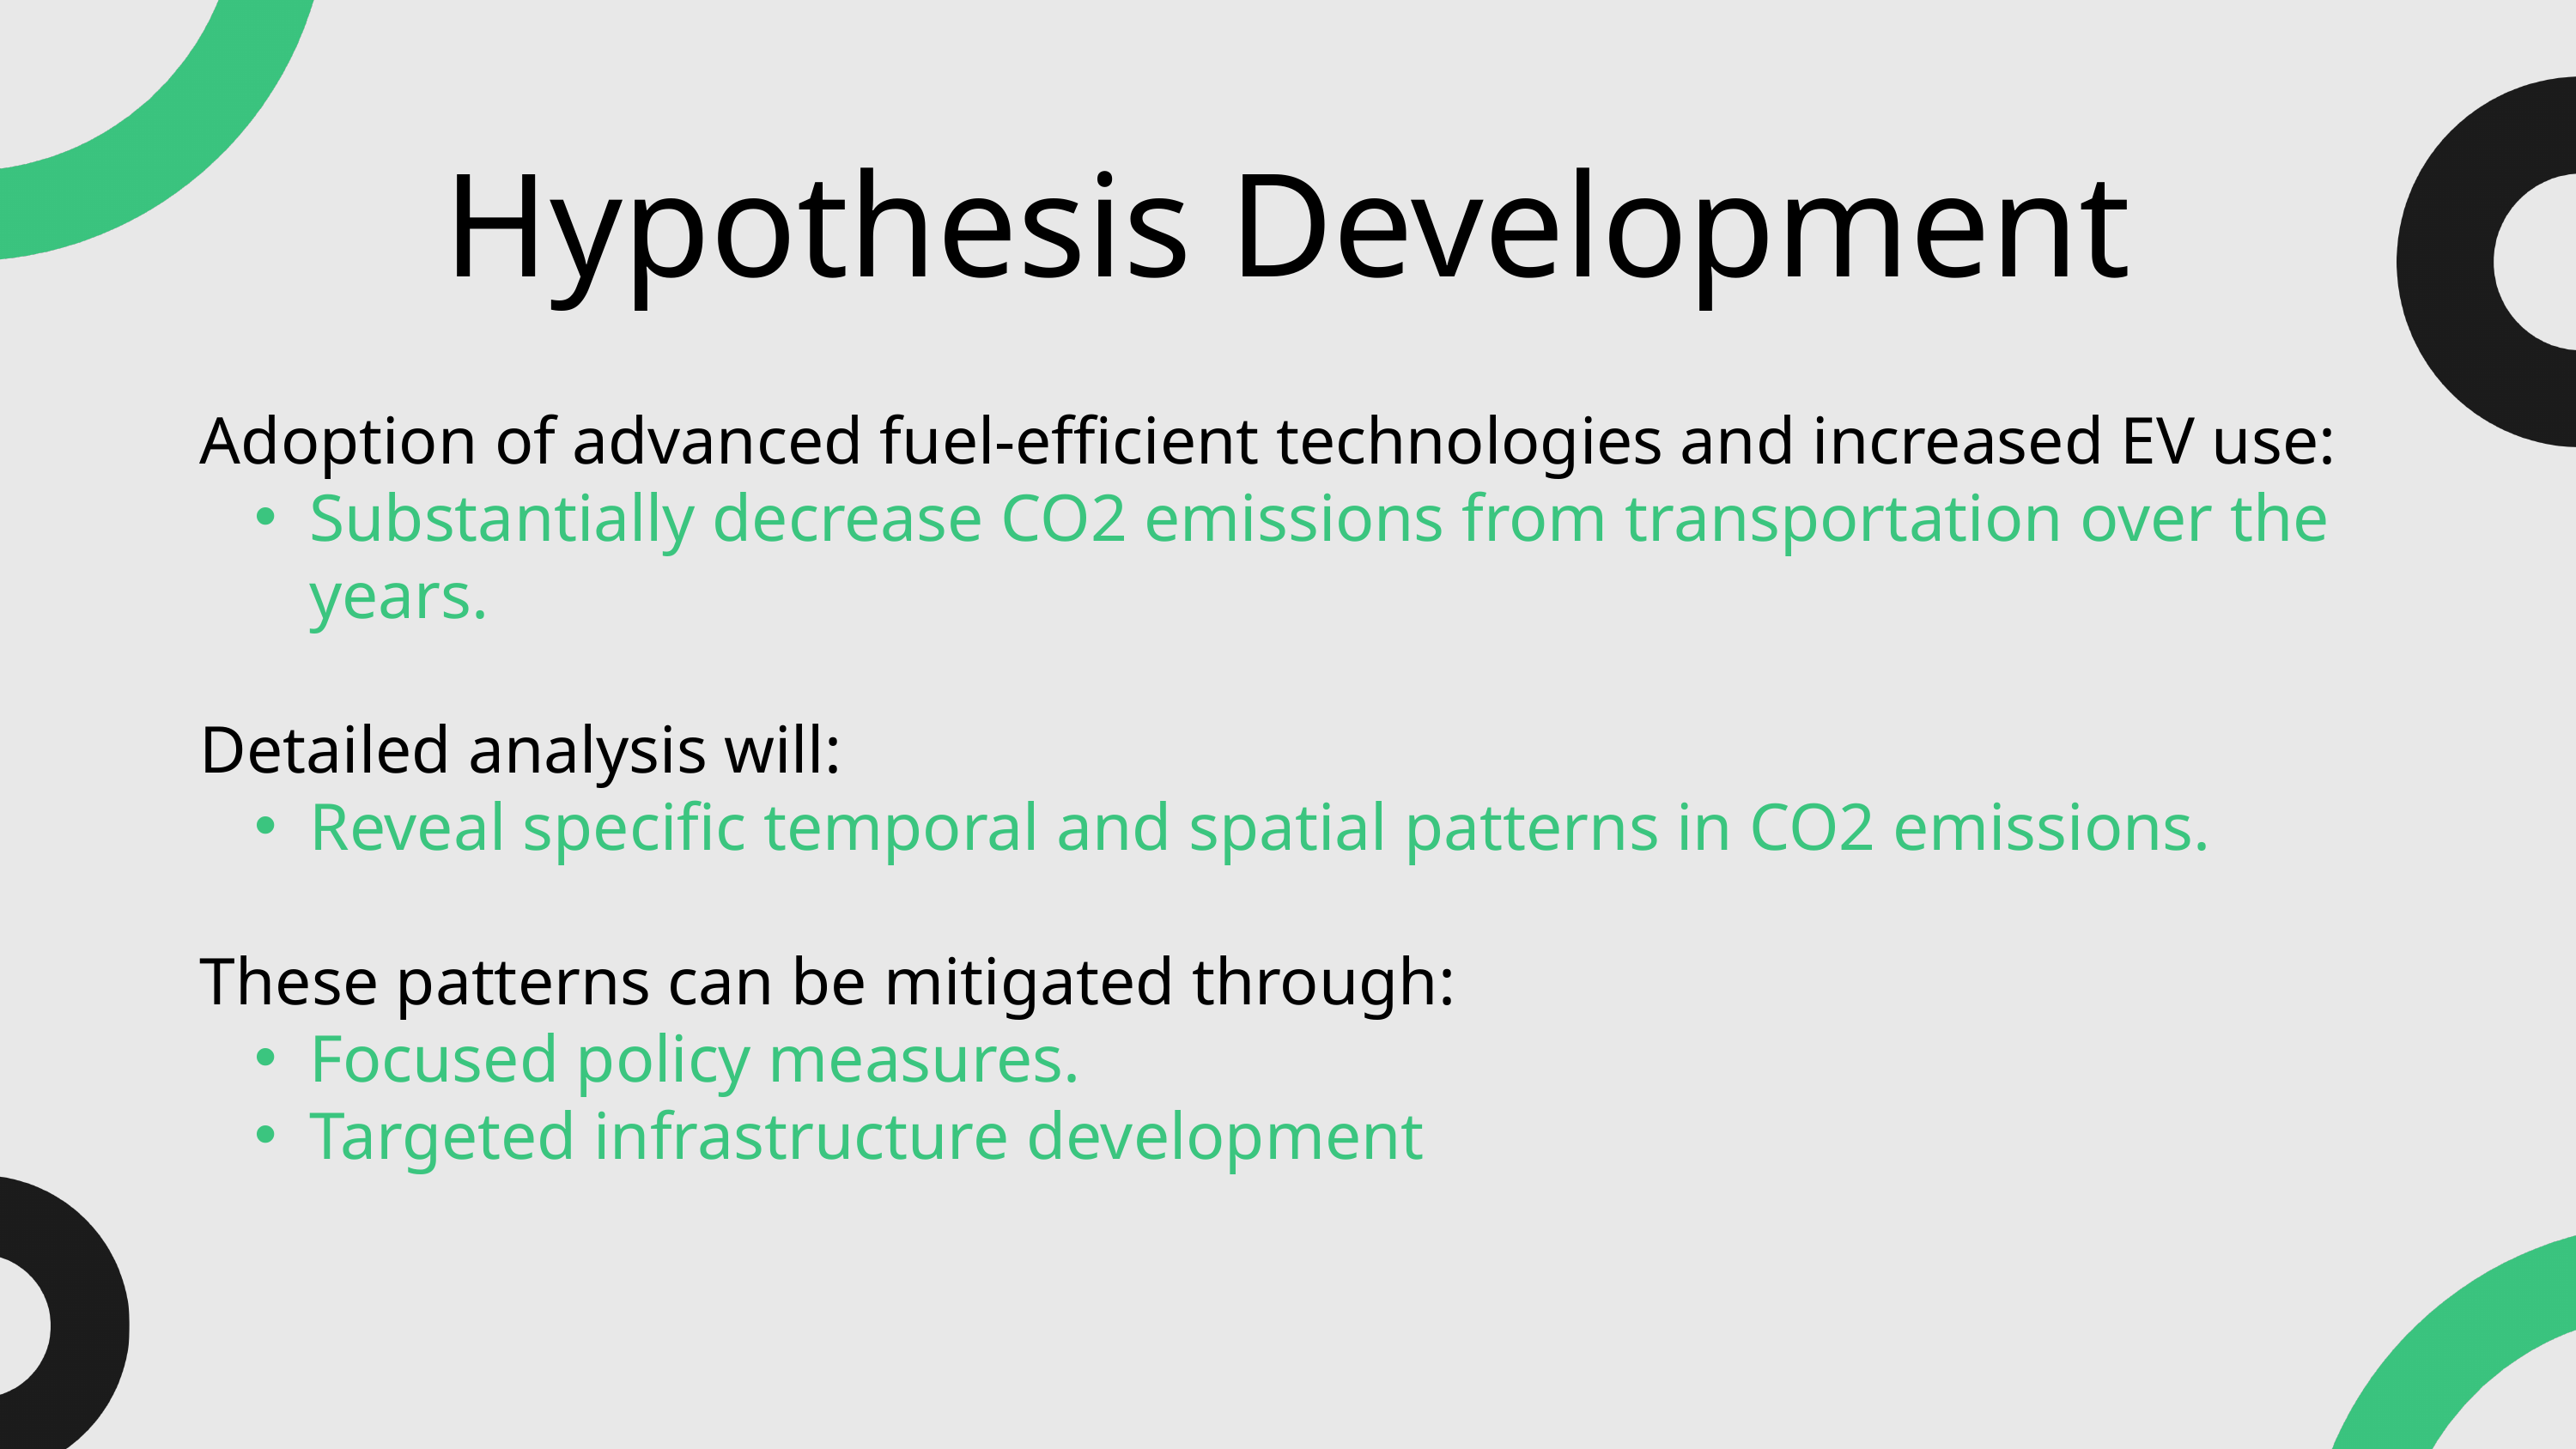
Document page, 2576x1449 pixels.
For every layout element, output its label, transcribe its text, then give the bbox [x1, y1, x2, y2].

text_box [0, 1174, 130, 1449]
text_box [0, 0, 329, 261]
text_box [2397, 76, 2576, 447]
text_box Adoption of advanced fuel-efficient technologies and increased EV use: Substantially decrease CO2 emissions from transportation over the years. Detailed analysis will: Reveal specific temporal and spatial patterns in CO2 emissions. These patterns can be mitigated through: Focused policy measures. Targeted infrastructure development [199, 399, 2376, 1237]
text_box [2304, 1223, 2576, 1449]
text_box Hypothesis Development [229, 134, 2347, 306]
